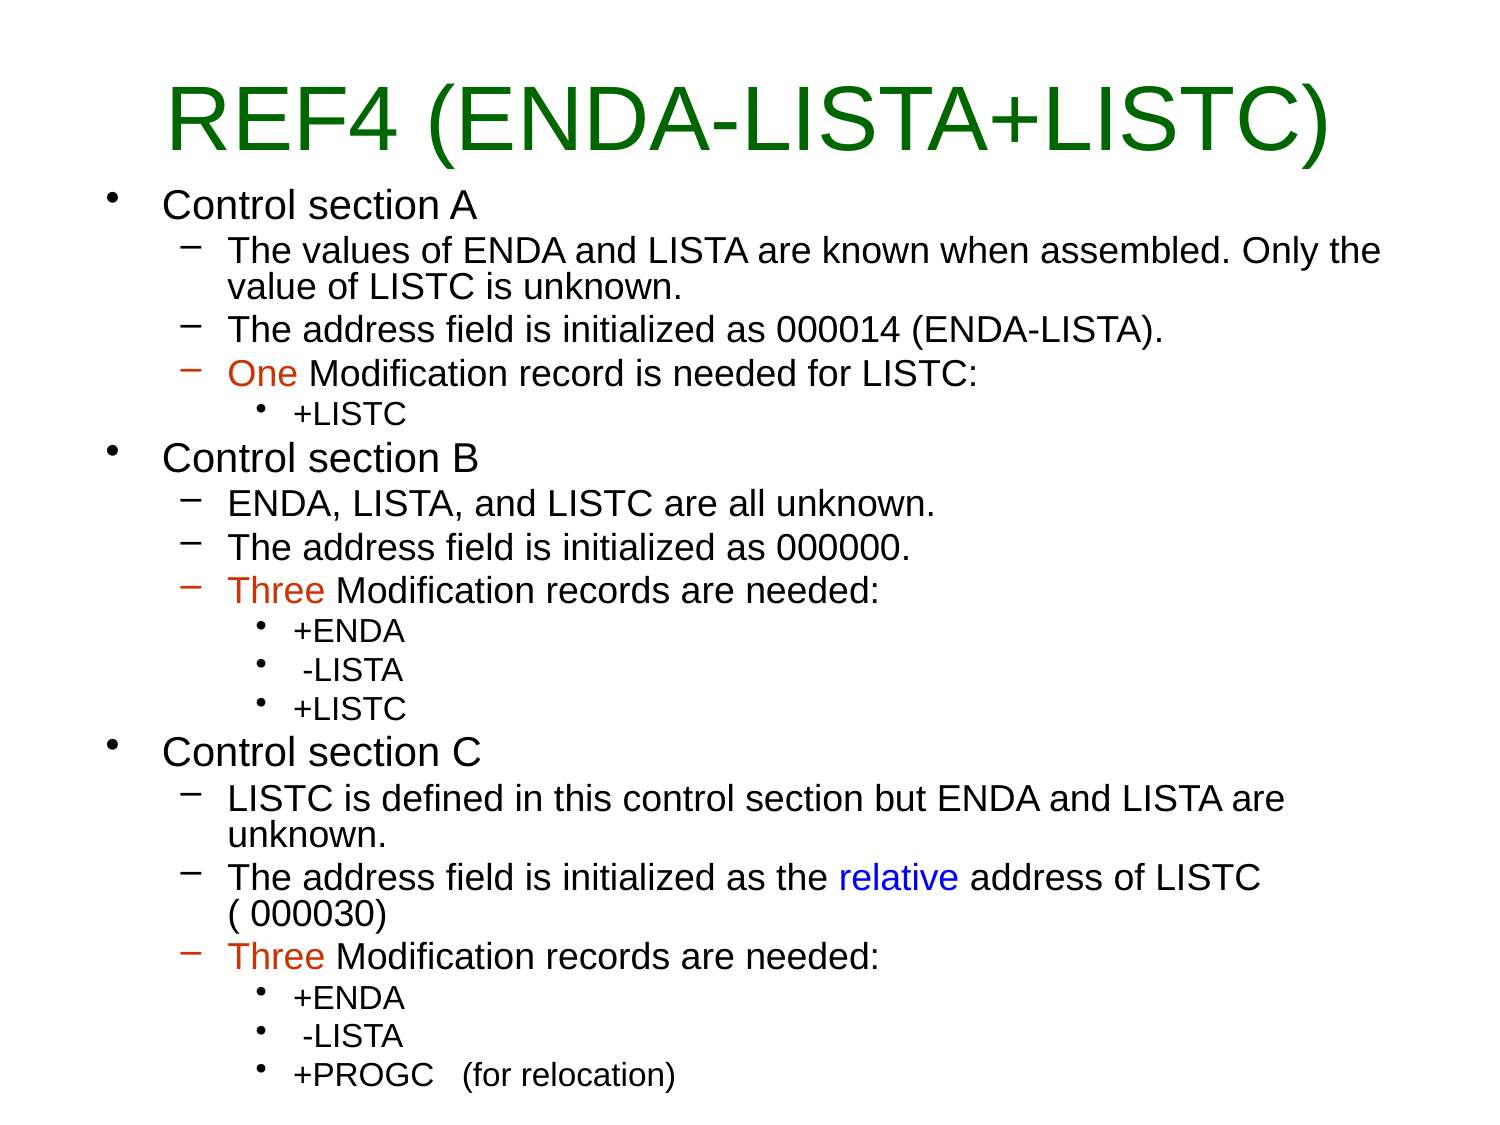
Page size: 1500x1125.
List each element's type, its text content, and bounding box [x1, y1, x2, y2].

list Control section A The values of ENDA and LISTA are known when assembled. Only the value of LISTC is unknown. The address field is initialized as 000014 (ENDA-LISTA). One Modification record is needed for LISTC: +LISTC Control section B ENDA, LISTA, and LISTC are all unknown. The address field is initialized as 000000. Three Modification records are needed: +ENDA -LISTA +LISTC Control section C LISTC is defined in this control section but ENDA and LISTA are unknown. The address field is initialized as the relative address of LISTC ( 000030) Three Modification records are needed: +ENDA -LISTA +PROGC (for relocation) [90, 179, 1438, 1095]
text_box REF4 (ENDA-LISTA+LISTC) [74, 45, 1425, 183]
